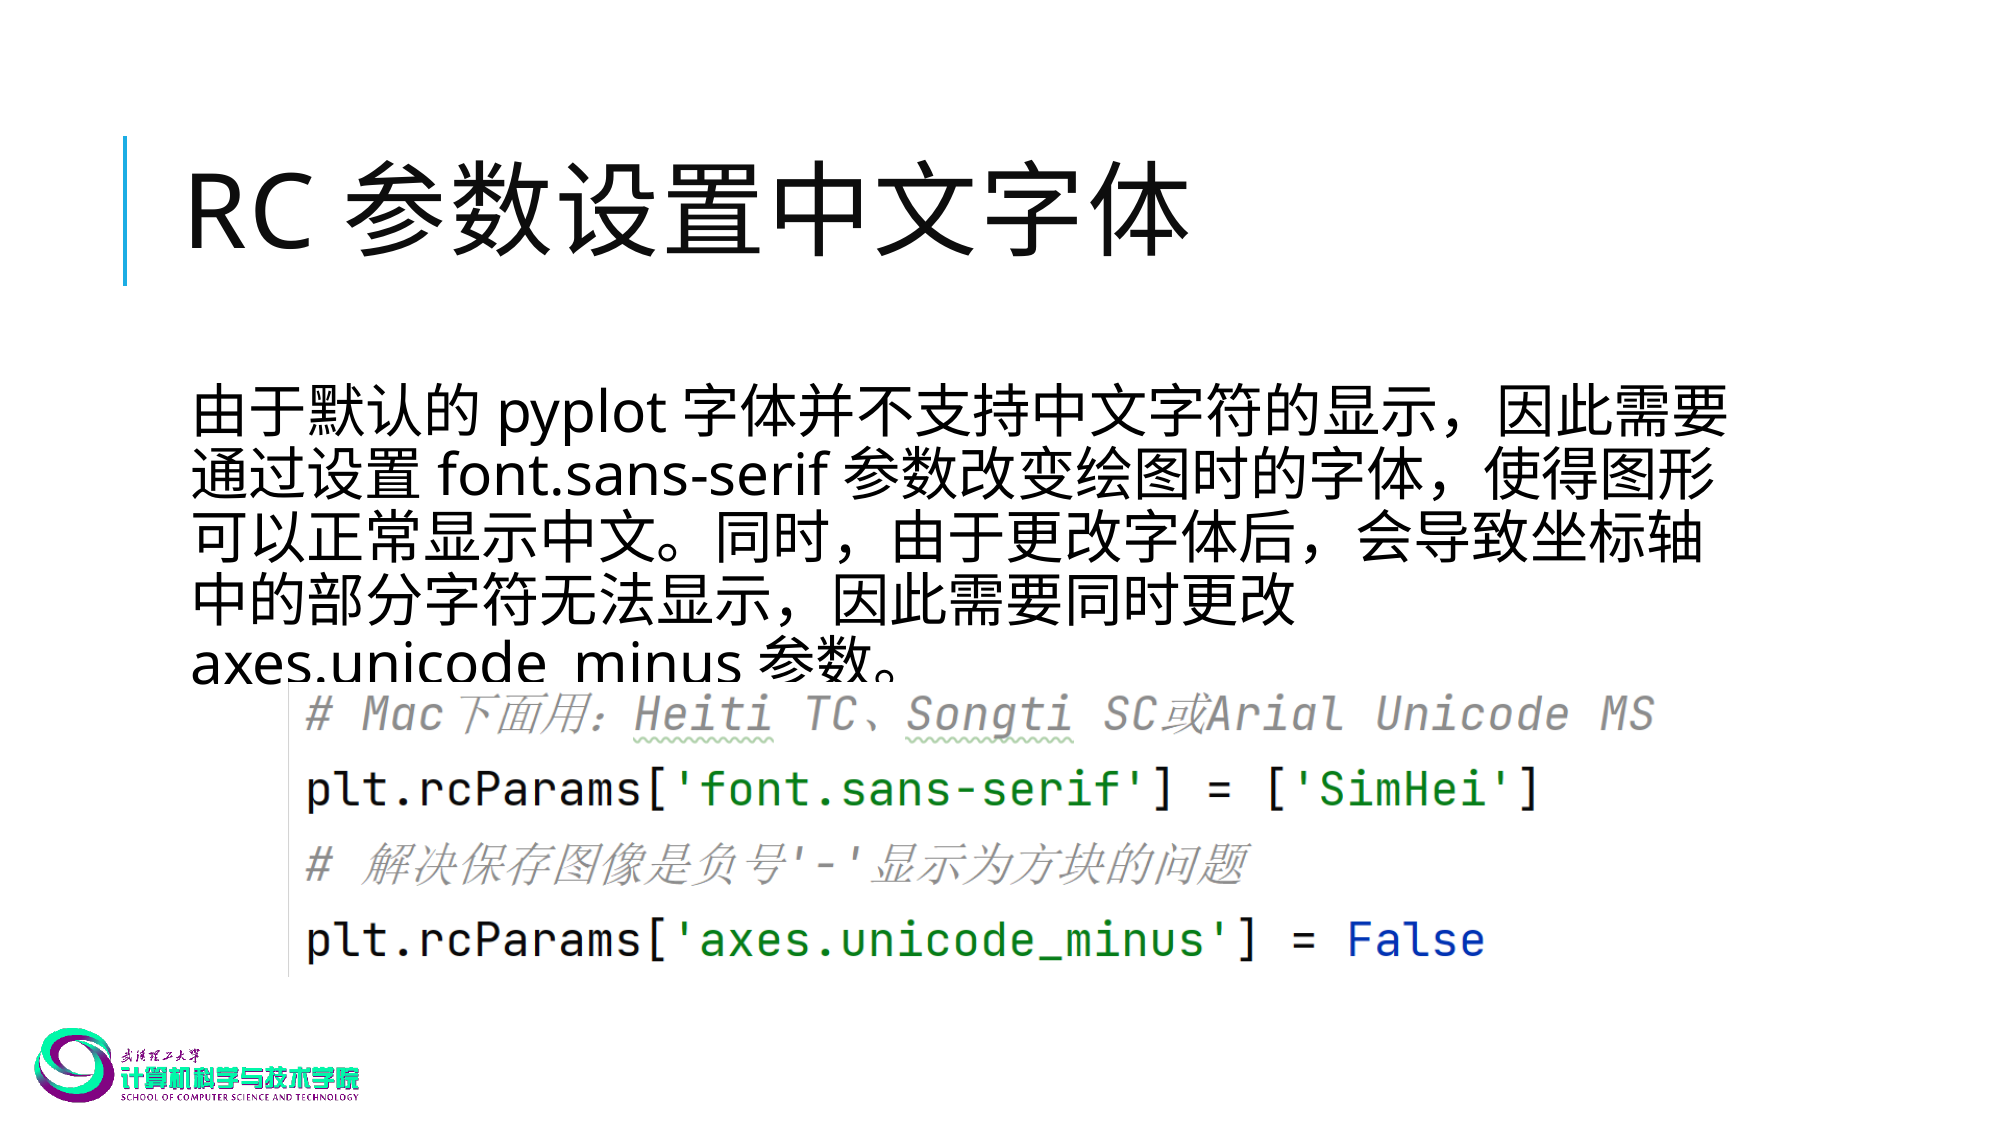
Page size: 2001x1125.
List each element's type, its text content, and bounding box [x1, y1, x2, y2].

picture [0, 682, 1713, 1125]
list 由于默认的pyplot字体并不支持中文字符的显示，因此需要通过设置font.sans-serif参数改变绘图时的字体，使得图形可以正常显示中文。同时，由于更改字体后，会导致坐标轴中的部分字符无法显示，因此需要同时更改axes.unicode_minus参数。 [168, 375, 1763, 650]
title Rc参数设置中文字体 [168, 96, 1763, 342]
